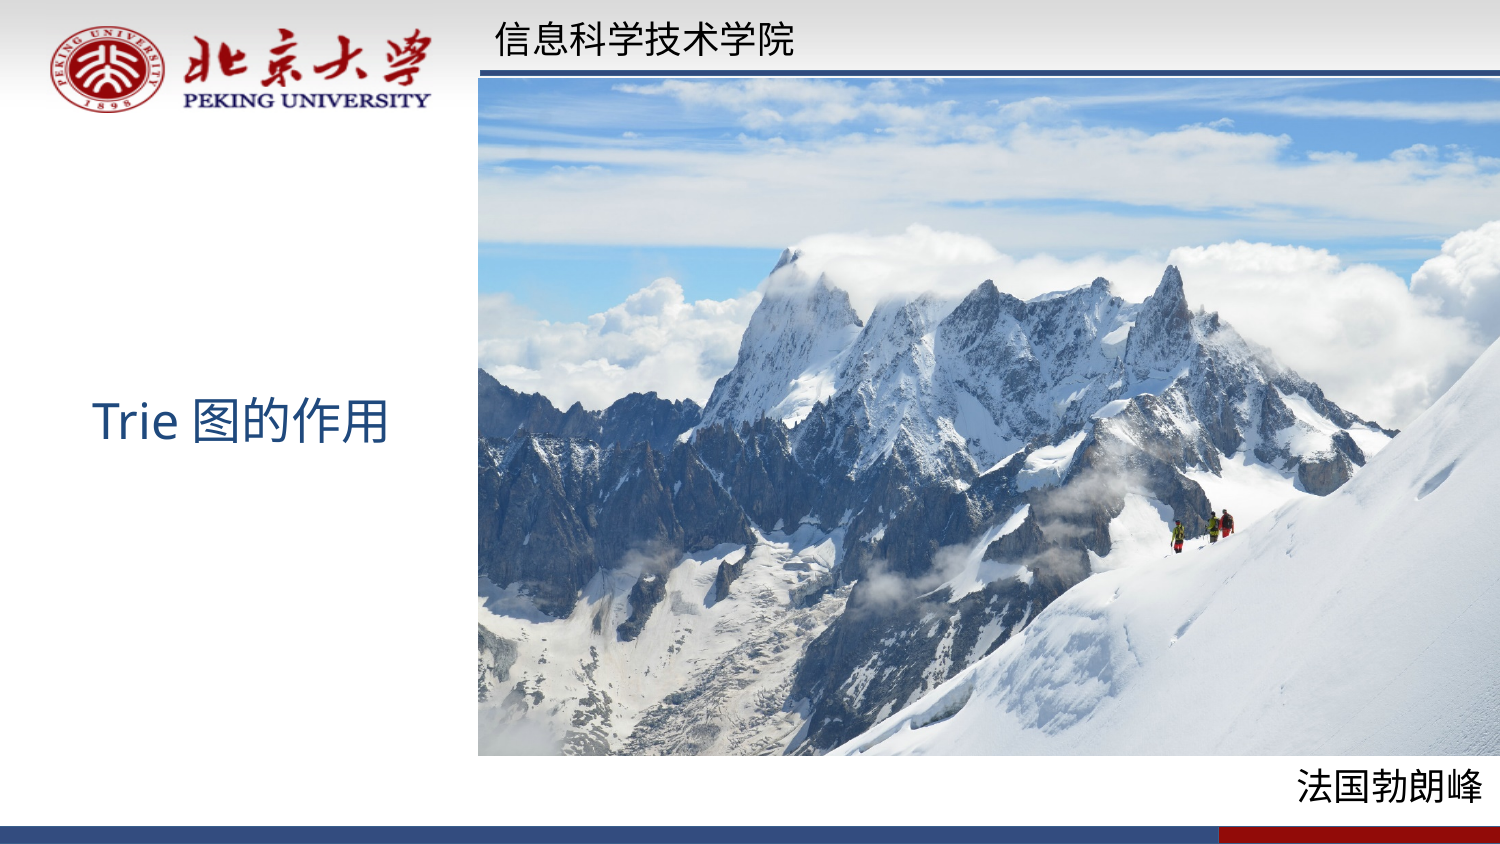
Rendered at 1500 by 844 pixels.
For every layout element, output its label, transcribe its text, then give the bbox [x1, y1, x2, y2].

picture [0, 0, 1500, 756]
text_box 信息科学技术学院 [480, 8, 810, 69]
text_box 法国勃朗峰 [1281, 764, 1499, 815]
text_box Trie图的作用 [17, 377, 467, 461]
